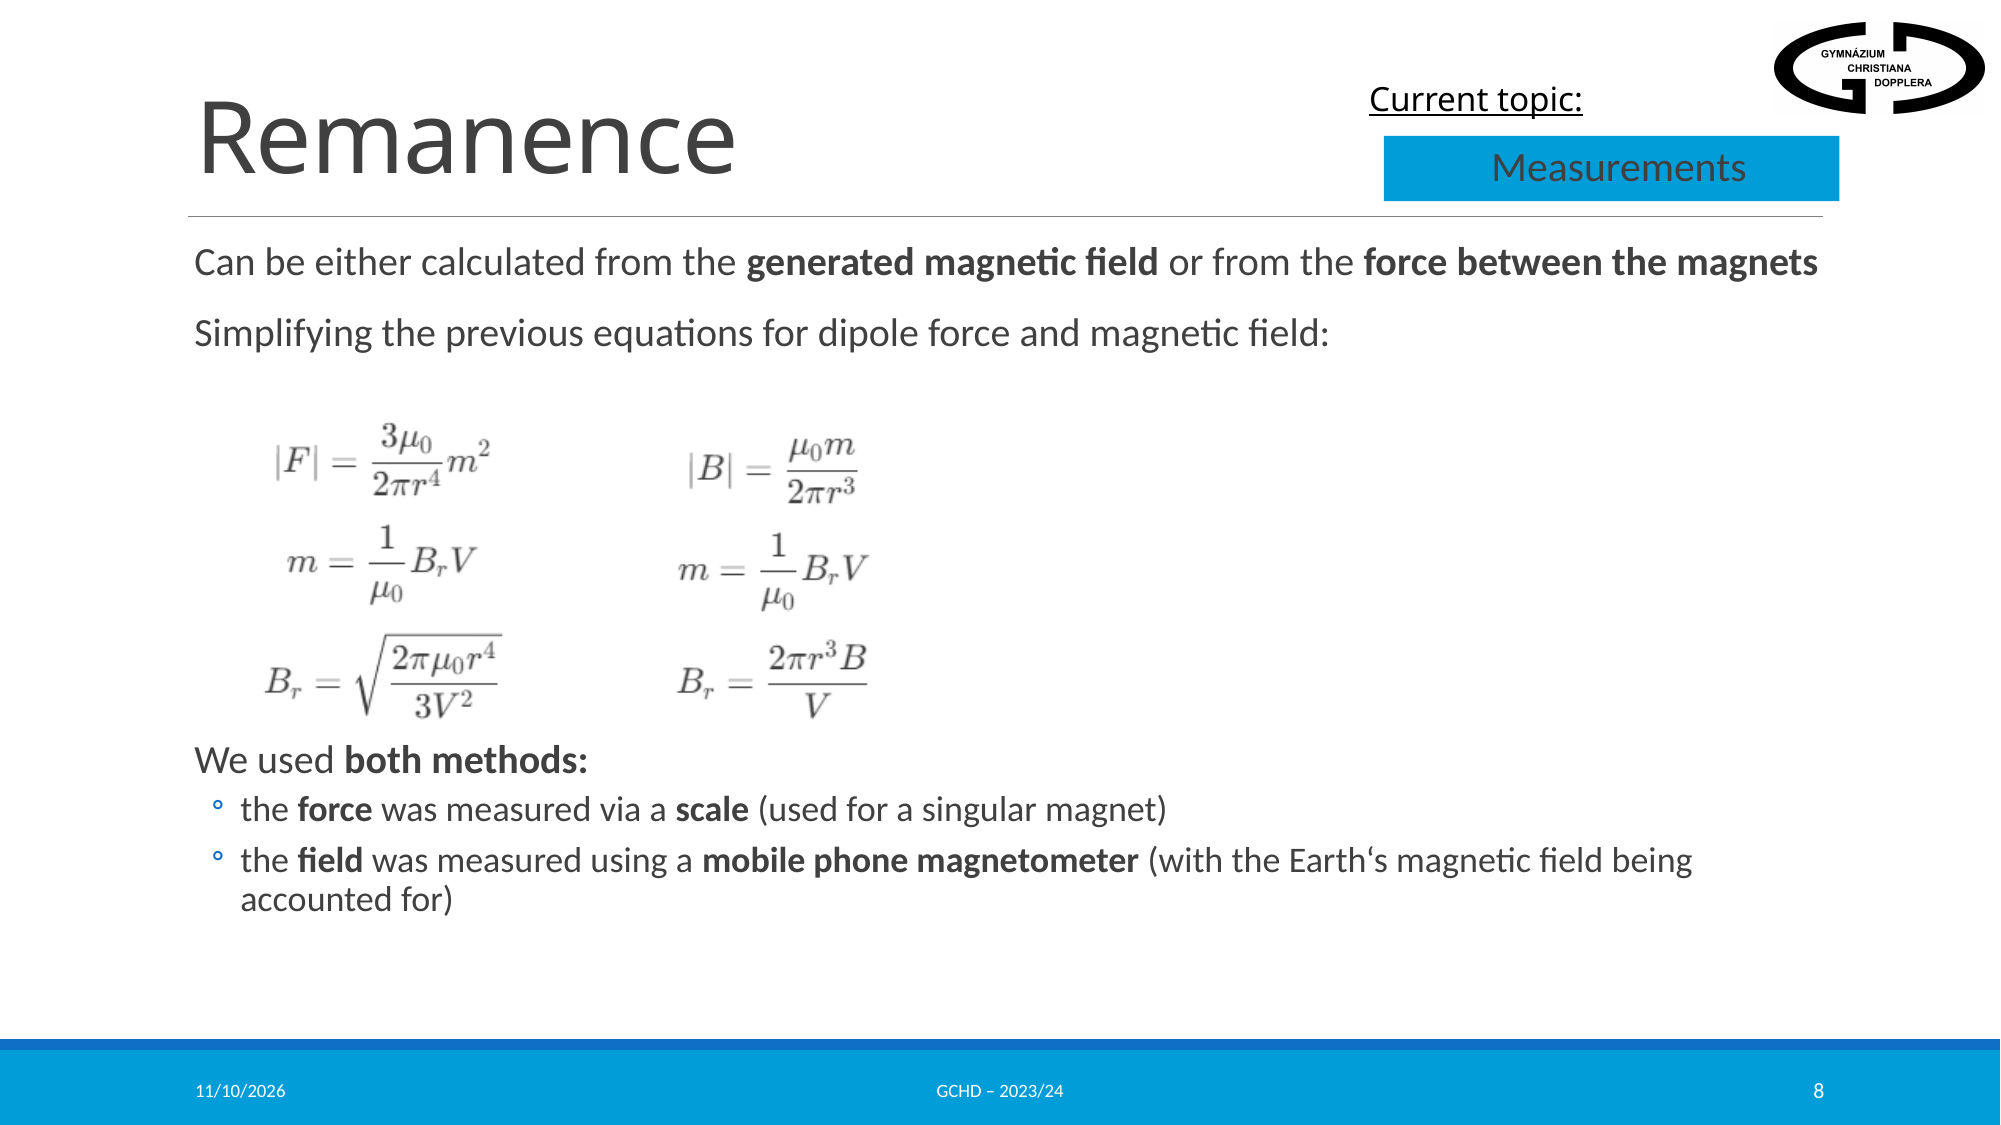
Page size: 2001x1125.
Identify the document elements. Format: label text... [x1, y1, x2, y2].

list Can be either calculated from the generated magnetic field or from the force between the magnets Simplifying the previous equations for dipole force and magnetic field: We used both methods: the force was measured via a scale (used for a singular magnet) the field was measured using a mobile phone magnetometer (with the Earth‘s magnetic field being accounted for) [180, 233, 1830, 963]
list Measurements [1383, 135, 1840, 202]
slide_number 8 [1624, 1059, 1840, 1120]
picture [627, 400, 913, 763]
footer GCHD – 2023/24 [604, 1059, 1396, 1120]
picture [1774, 22, 1985, 114]
picture [239, 400, 527, 744]
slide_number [180, 1059, 586, 1120]
title Remanence [180, 47, 1360, 202]
